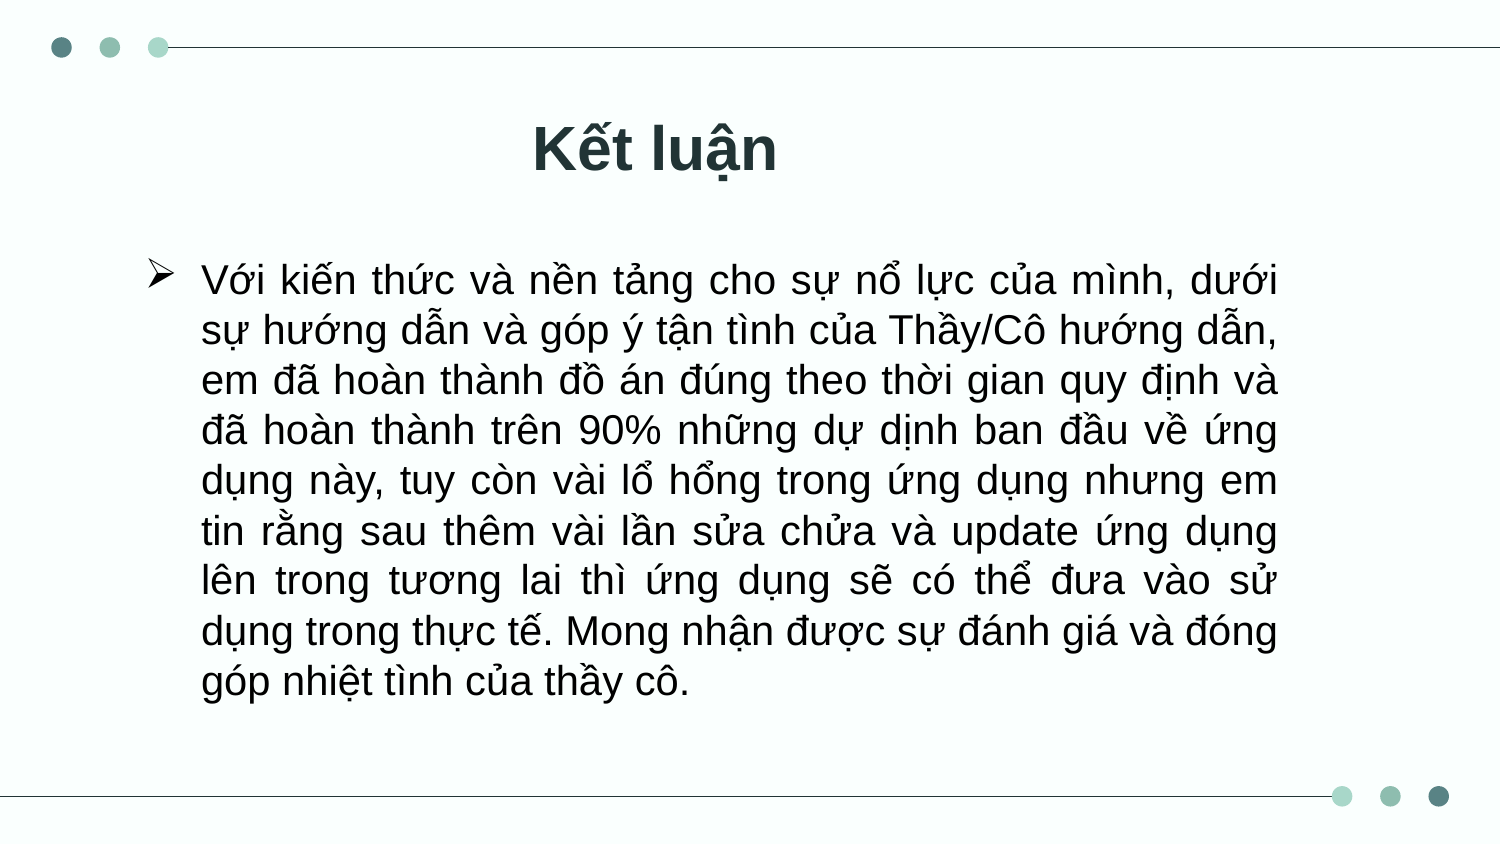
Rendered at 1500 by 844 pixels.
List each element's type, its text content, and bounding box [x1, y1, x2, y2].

title Kết luận [517, 93, 1500, 188]
text_box Với kiến thức và nền tảng cho sự nổ lực của mình, dưới sự hướng dẫn và góp ý tận tình của Thầy/Cô hướng dẫn, em đã hoàn thành đồ án đúng theo thời gian quy định và đã hoàn thành trên 90% những dự dịnh ban đầu về ứng dụng này, tuy còn vài lổ hổng trong ứng dụng nhưng em tin rằng sau thêm vài lần sửa chửa và update ứng dụng lên trong tương lai thì ứng dụng sẽ có thể đưa vào sử dụng trong thực tế. Mong nhận được sự đánh giá và đóng góp nhiệt tình của thầy cô. [130, 245, 1293, 746]
